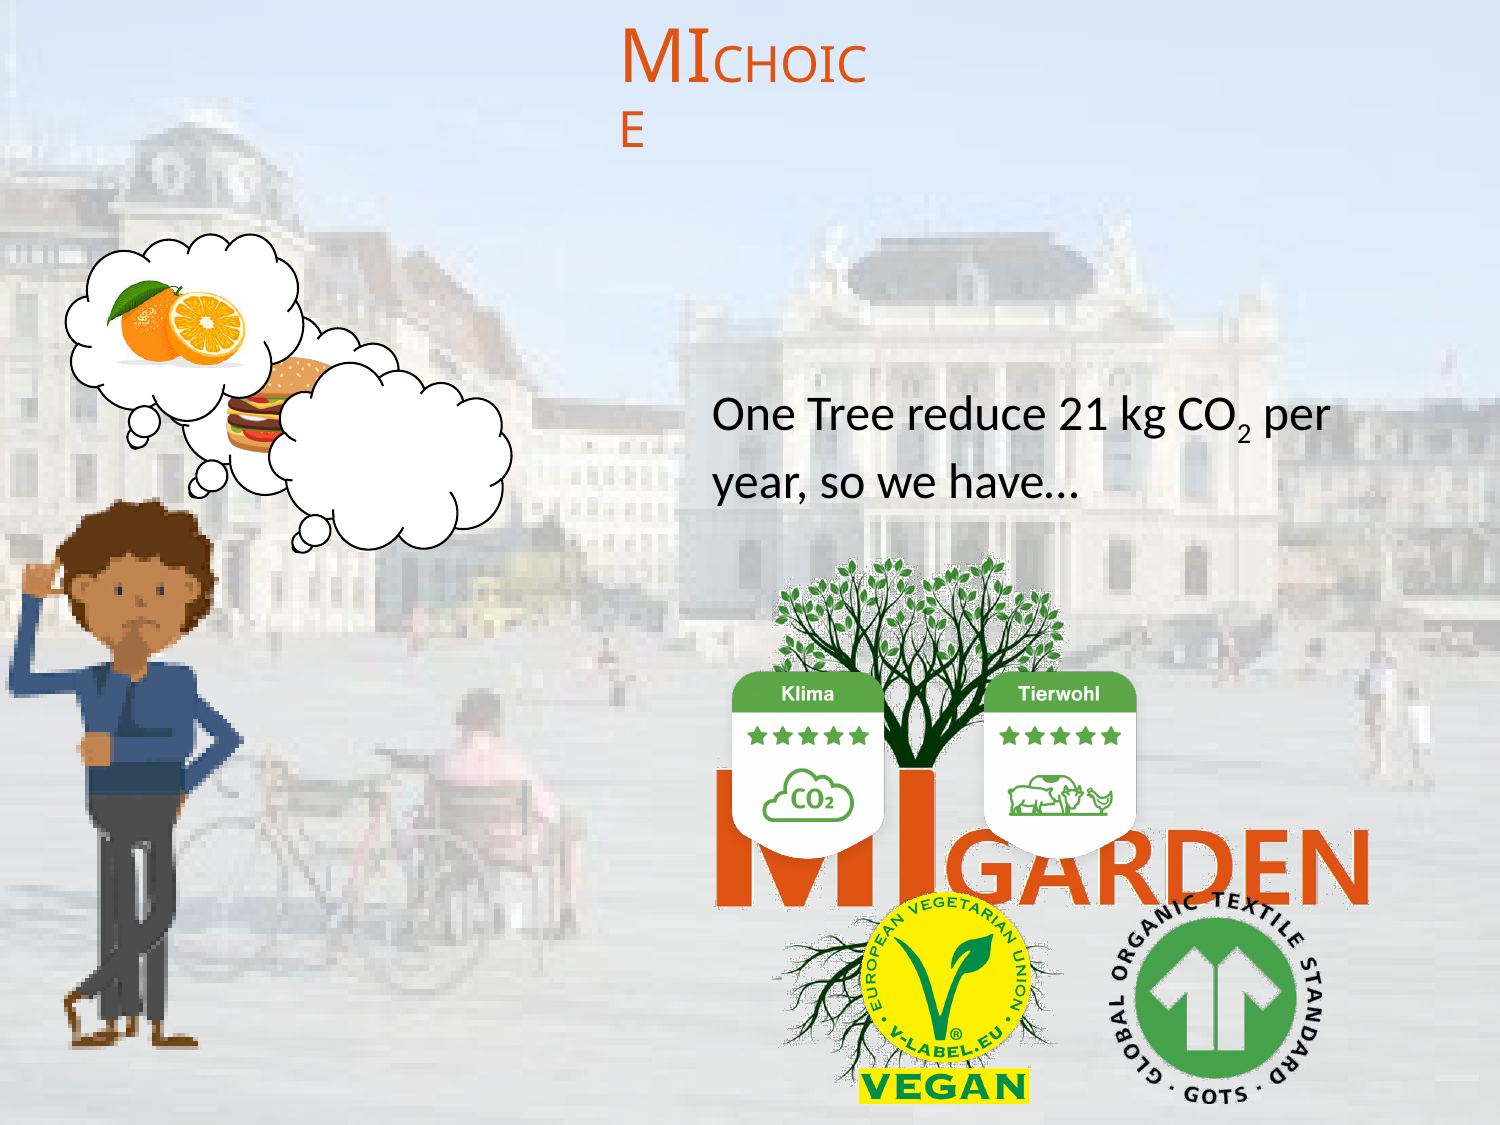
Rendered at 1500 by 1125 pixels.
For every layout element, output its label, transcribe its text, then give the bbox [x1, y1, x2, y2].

text_box [301, 316, 400, 375]
text_box MICHOICE [604, 0, 896, 165]
text_box [170, 398, 229, 482]
picture [0, 482, 285, 1073]
text_box [229, 467, 284, 482]
text_box [270, 361, 513, 554]
picture [103, 261, 348, 467]
picture [573, 528, 1423, 1104]
text_box One Tree reduce 21 kg CO2 per year, so we have… [697, 373, 1423, 517]
text_box [64, 233, 305, 450]
